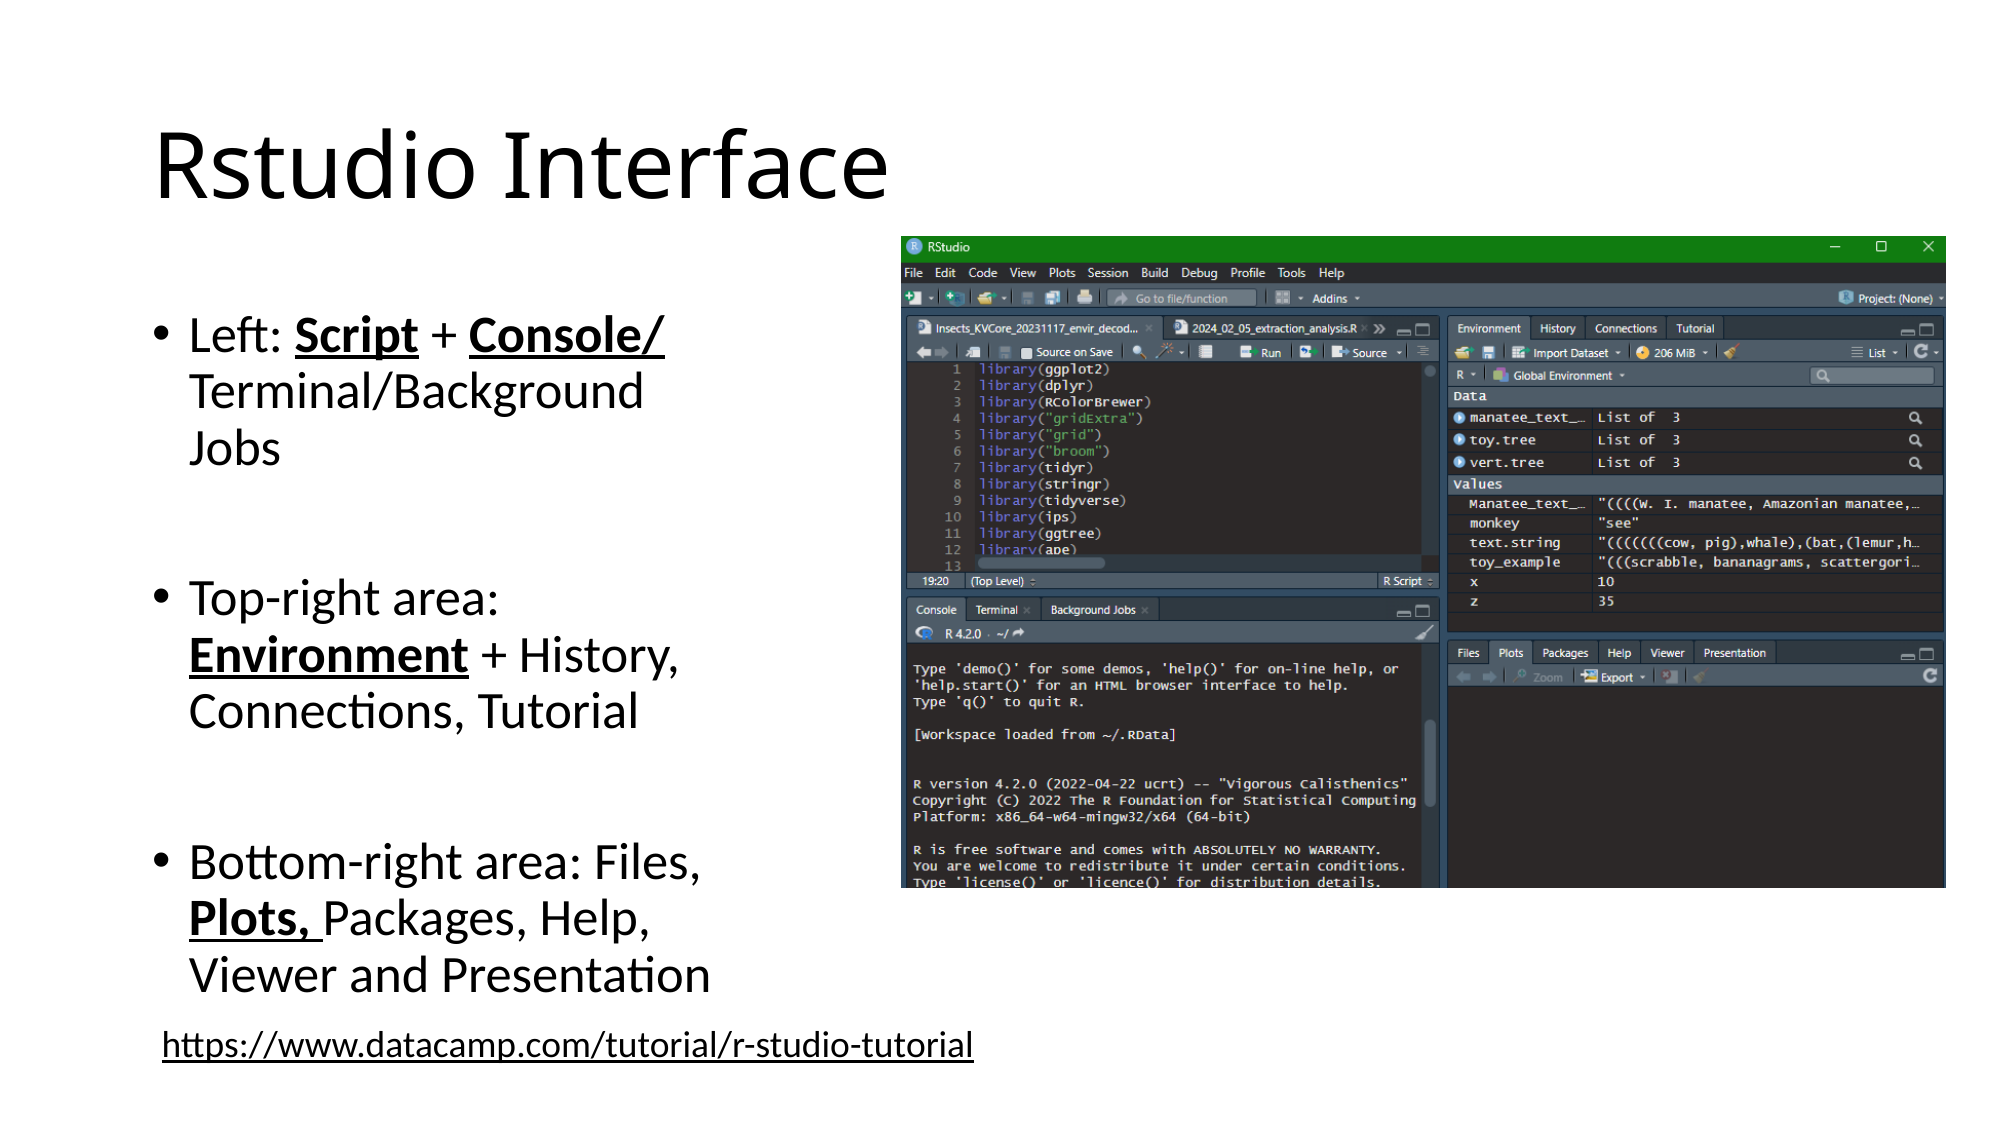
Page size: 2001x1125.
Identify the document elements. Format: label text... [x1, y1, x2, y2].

picture [901, 236, 1946, 888]
title Rstudio Interface [137, 59, 1863, 278]
text_box https://www.datacamp.com/tutorial/r-studio-tutorial [146, 1012, 1147, 1073]
list Left: Script + Console/ Terminal/Background Jobs Top-right area: Environment + History, Connections, Tutorial Bottom-right area: Files, Plots, Packages, Help, Viewer and Presentation [137, 299, 761, 1014]
